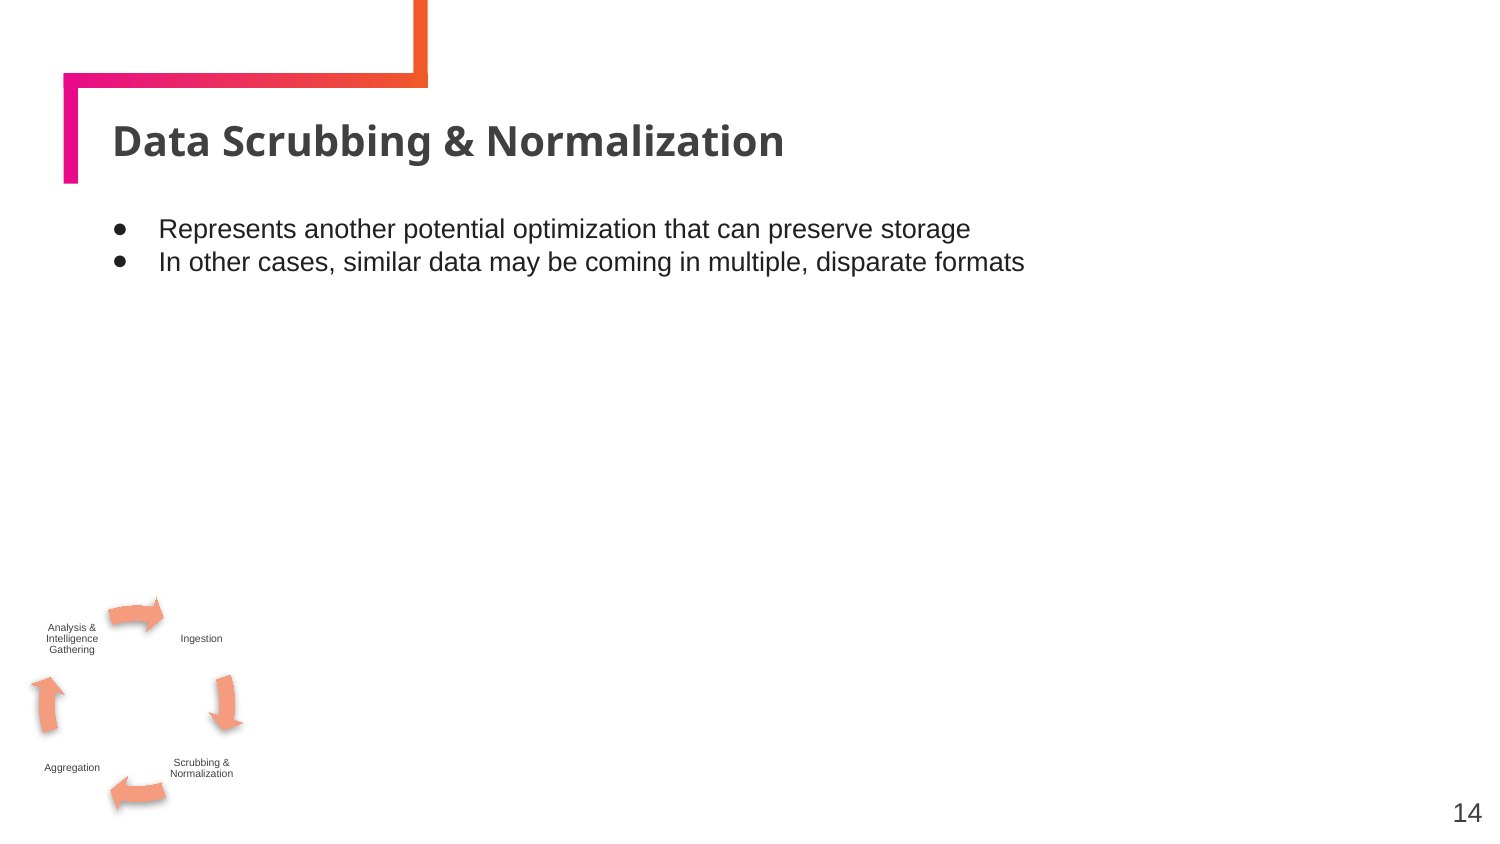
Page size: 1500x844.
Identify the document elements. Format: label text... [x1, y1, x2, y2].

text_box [5, 595, 268, 812]
subtitle Represents another potential optimization that can preserve storage In other cases, similar data may be coming in multiple, disparate formats [100, 206, 1352, 727]
slide_number 14 [1403, 779, 1494, 844]
title Data Scrubbing & Normalization [100, 117, 1455, 169]
